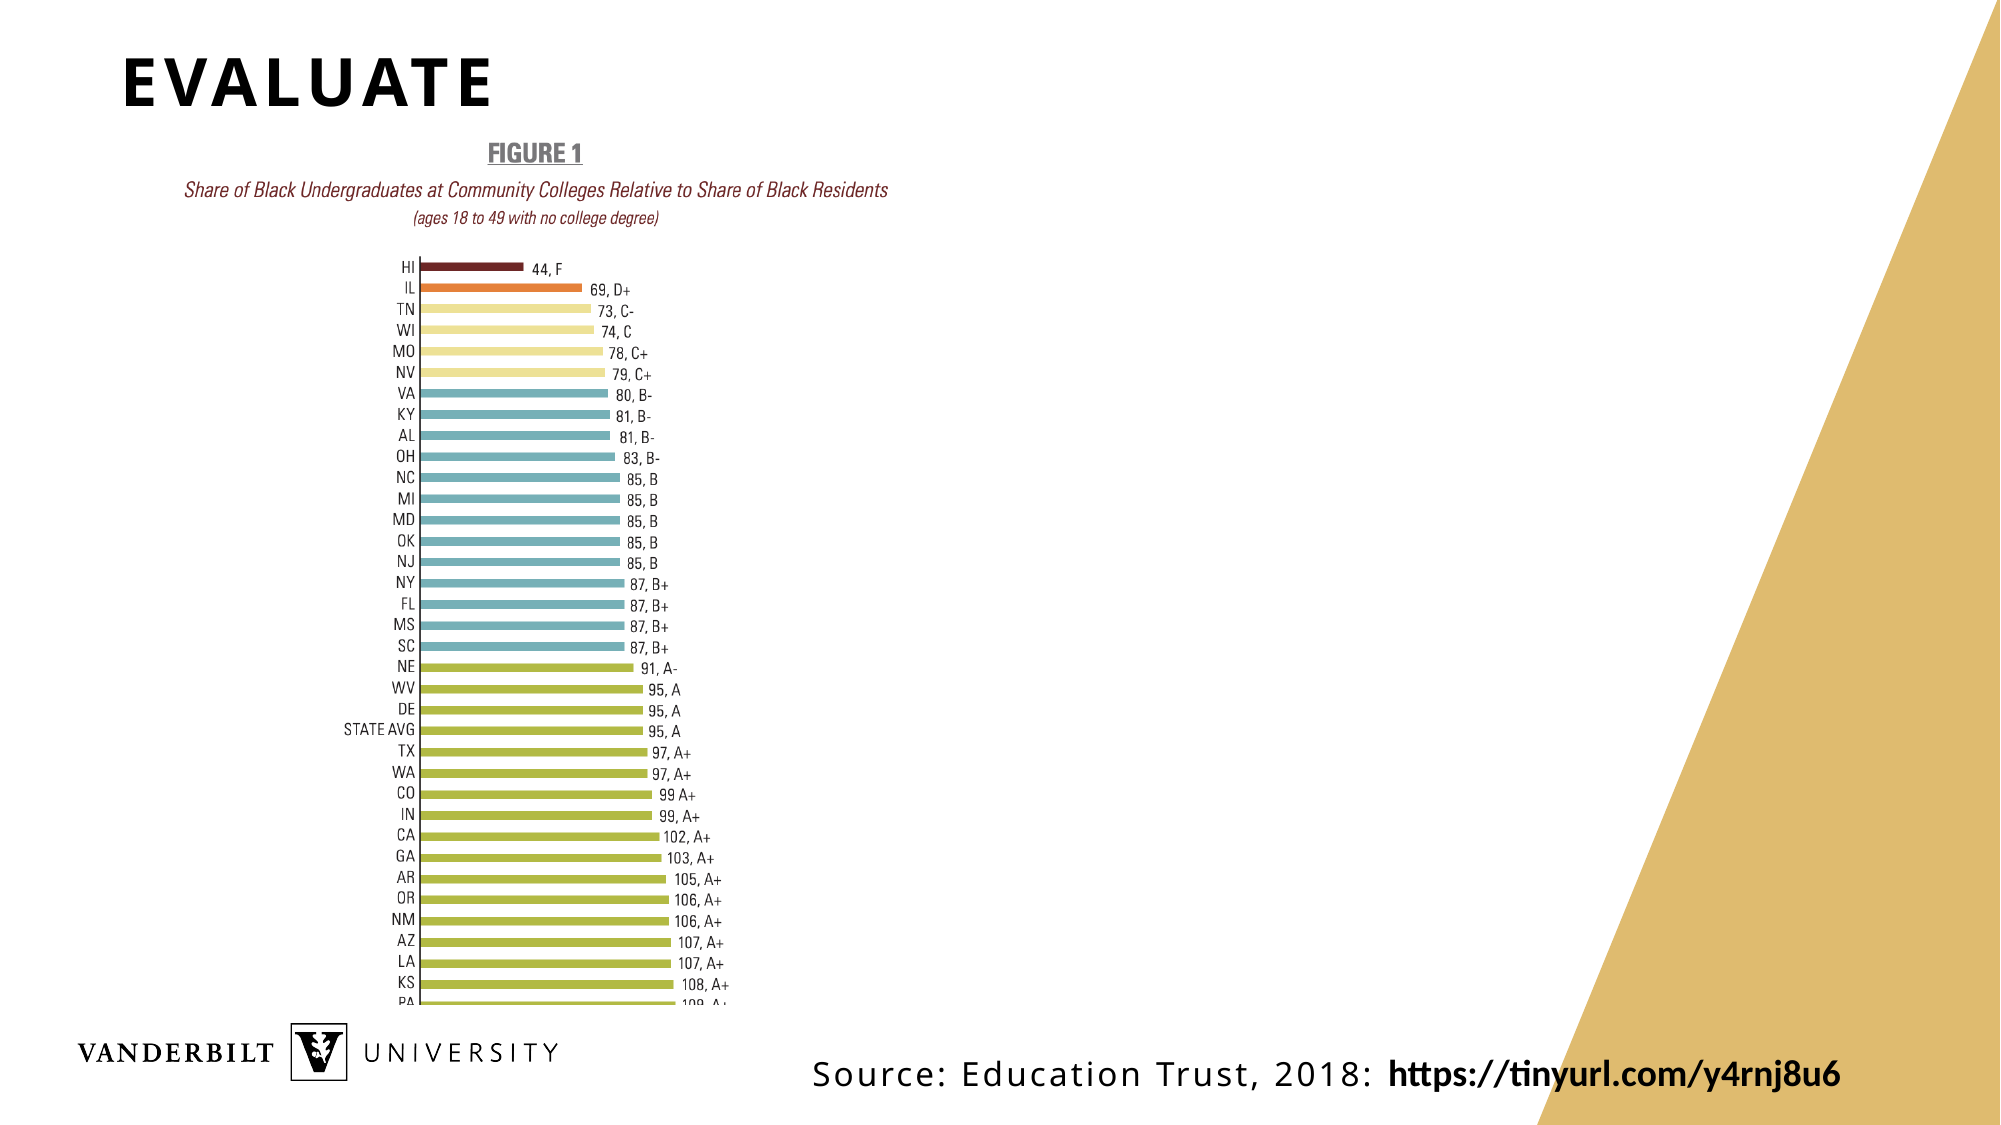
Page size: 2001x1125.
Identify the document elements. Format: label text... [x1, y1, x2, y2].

text_box Source: Education Trust, 2018: https://tinyurl.com/y4rnj8u6 [797, 1041, 1865, 1101]
picture [105, 127, 1050, 1005]
picture [77, 1023, 558, 1081]
title Evaluate [105, 0, 1936, 128]
